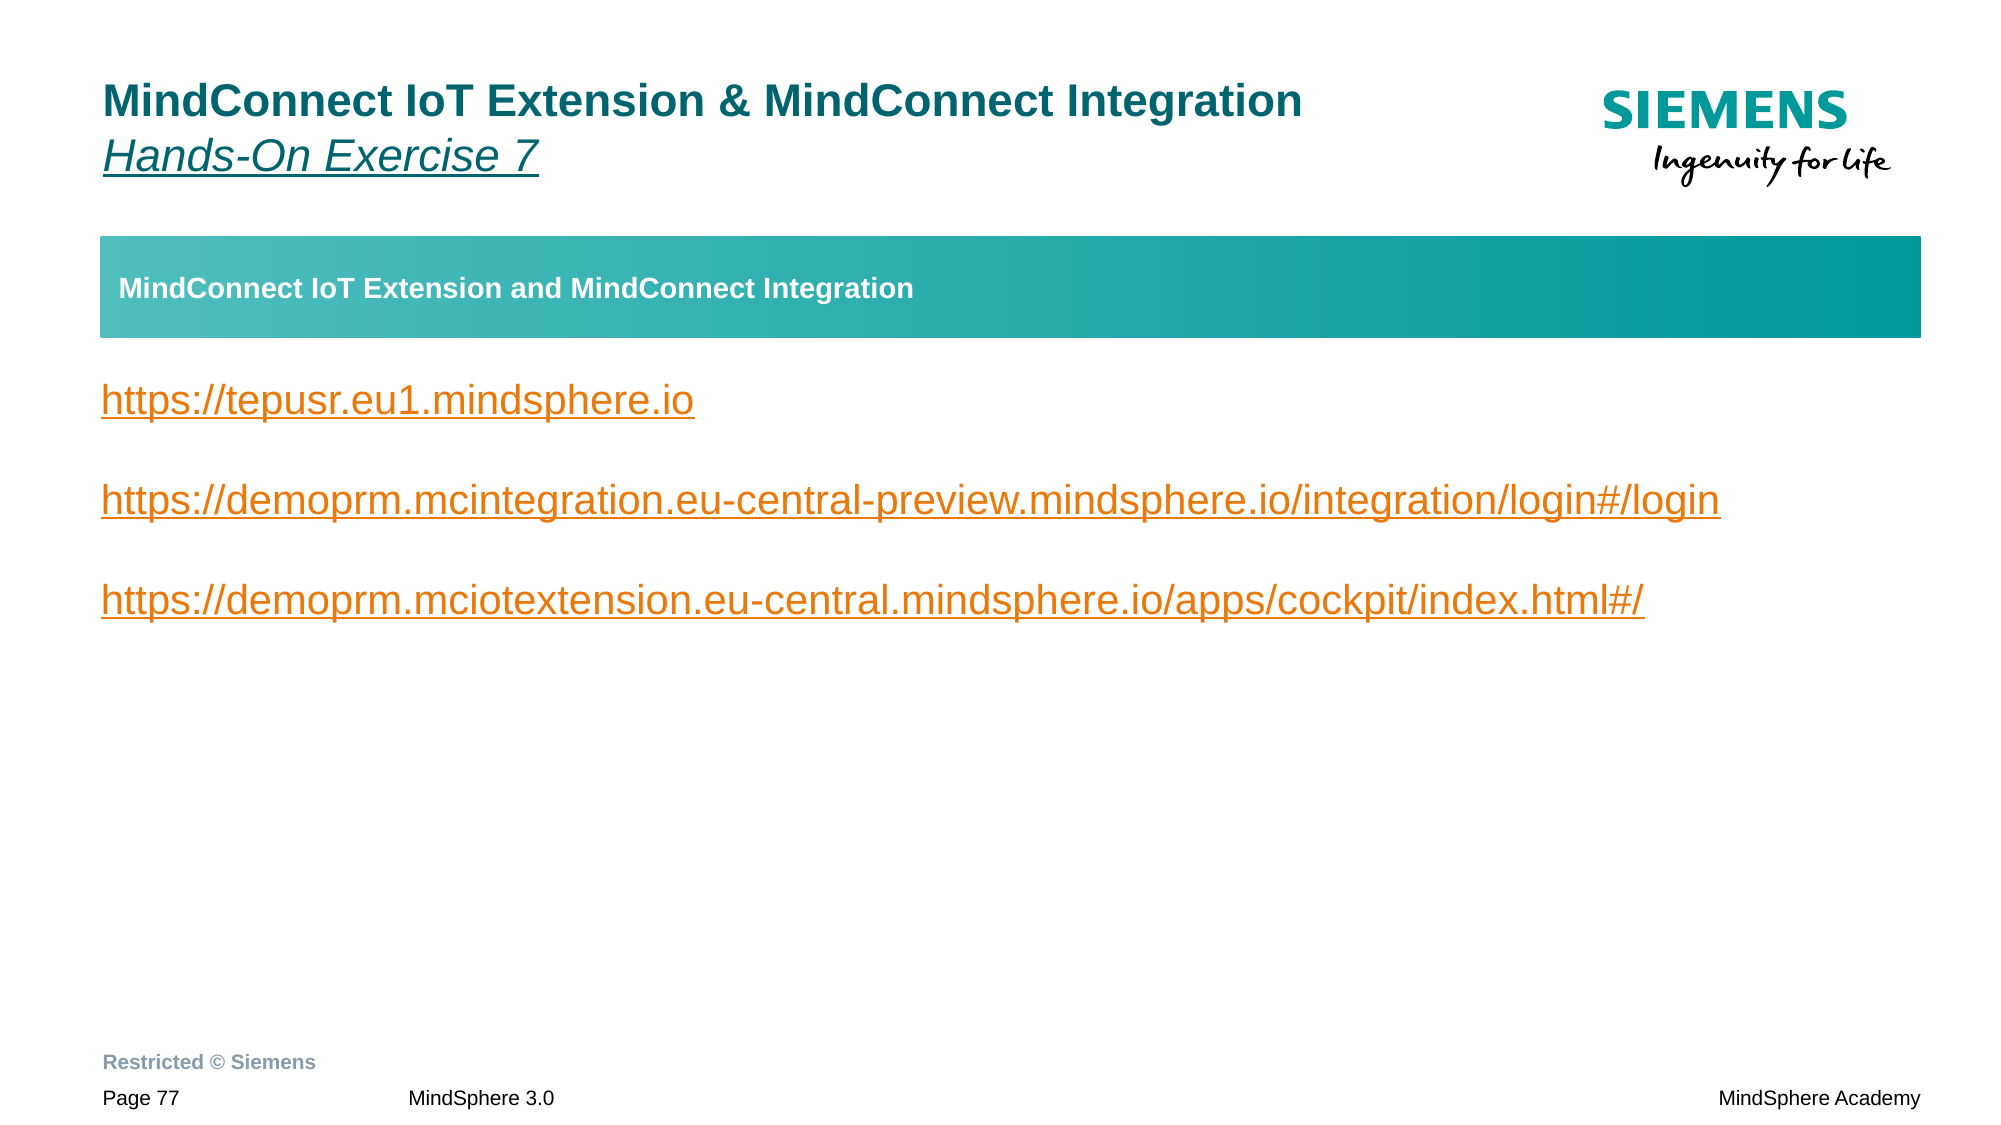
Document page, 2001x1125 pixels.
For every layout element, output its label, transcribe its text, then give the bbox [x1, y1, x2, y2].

text_box https://tepusr.eu1.mindsphere.io https://demoprm.mcintegration.eu-central-preview.mindsphere.io/integration/login#/login https://demoprm.mciotextension.eu-central.mindsphere.io/apps/cockpit/index.html#/ [100, 372, 1931, 873]
title MindConnect IoT Extension & MindConnect Integration Hands-On Exercise 7 [0, 0, 2000, 237]
text_box MindConnect IoT Extension and MindConnect Integration [99, 234, 1923, 339]
